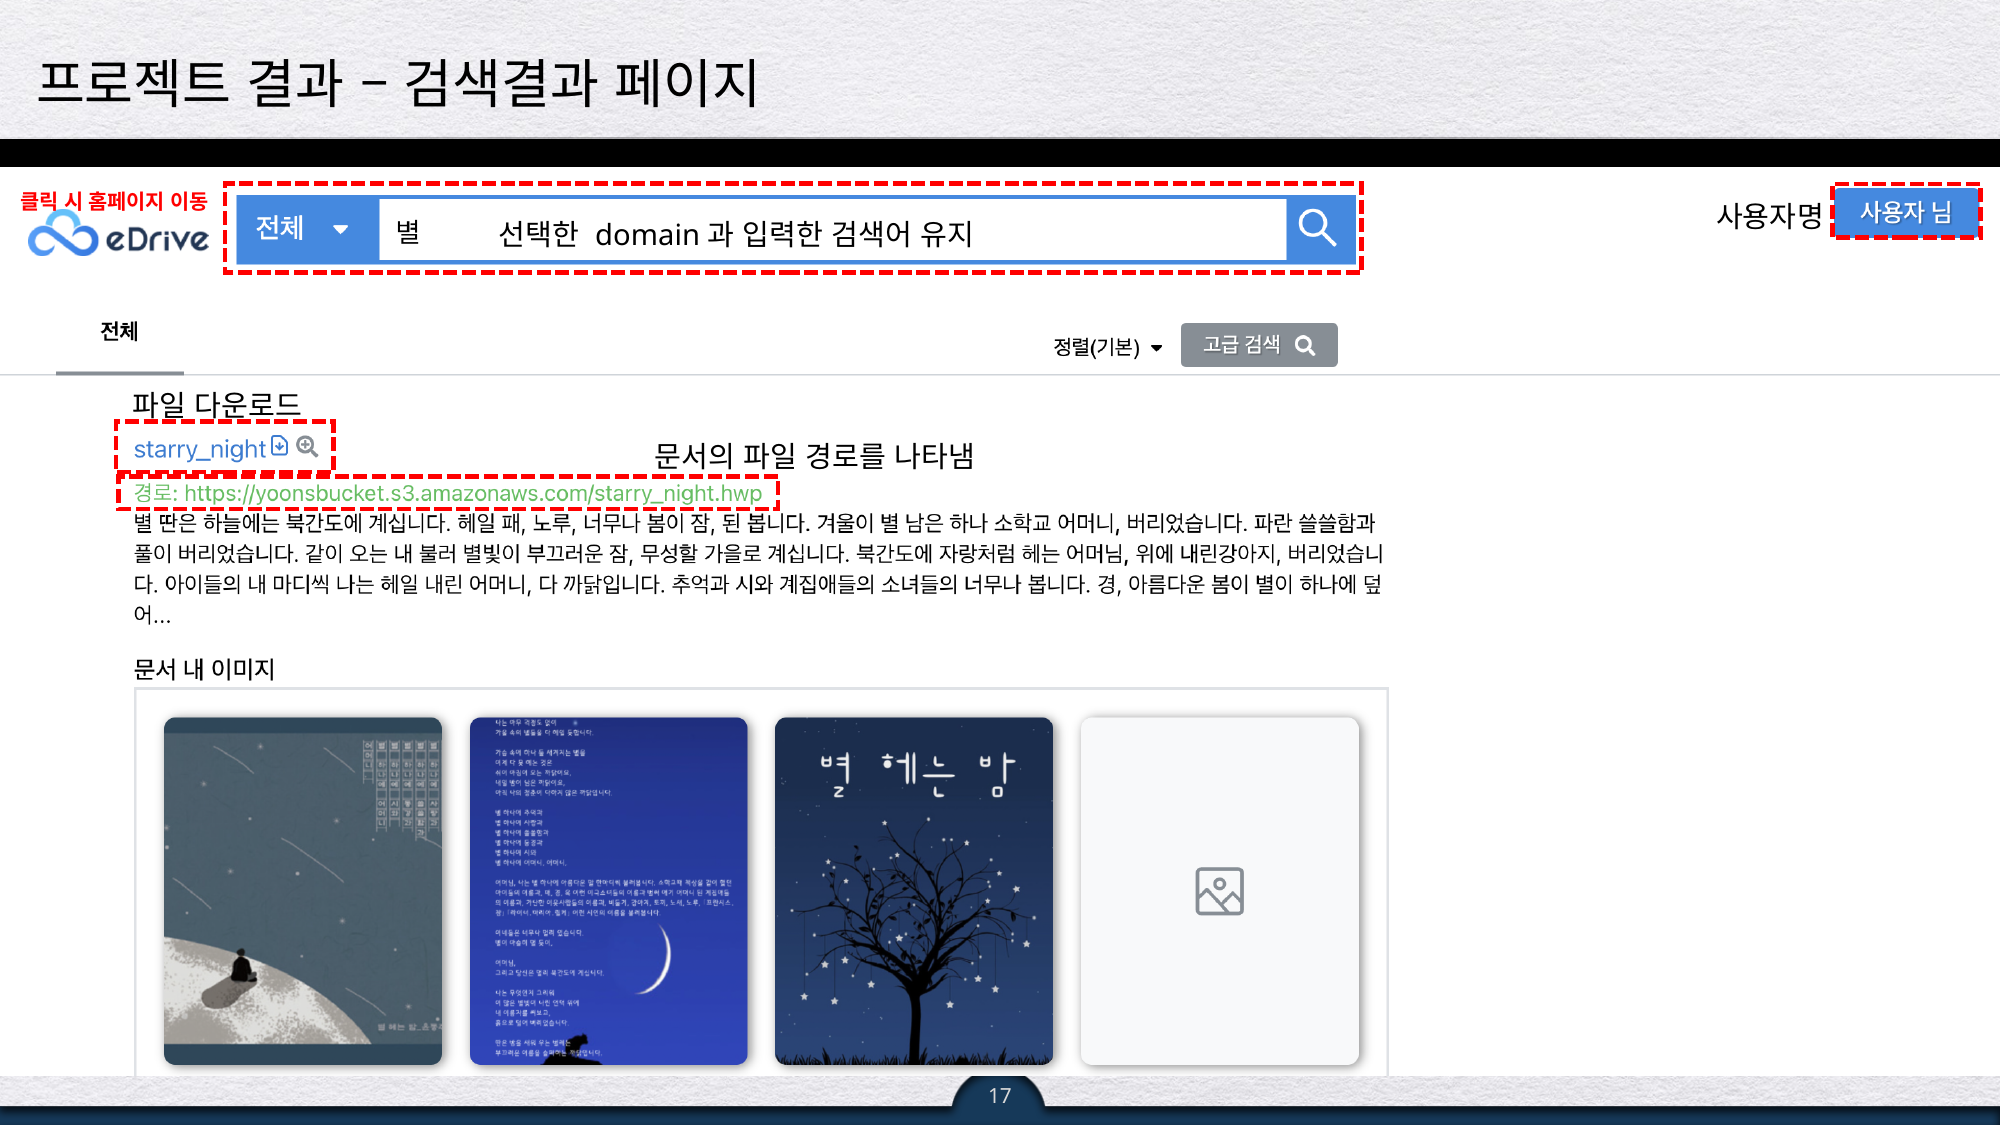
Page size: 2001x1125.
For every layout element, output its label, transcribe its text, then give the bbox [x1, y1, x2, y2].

title 프로젝트 결과 – 검색결과 페이지 [21, 26, 1747, 139]
picture [0, 0, 2000, 1125]
